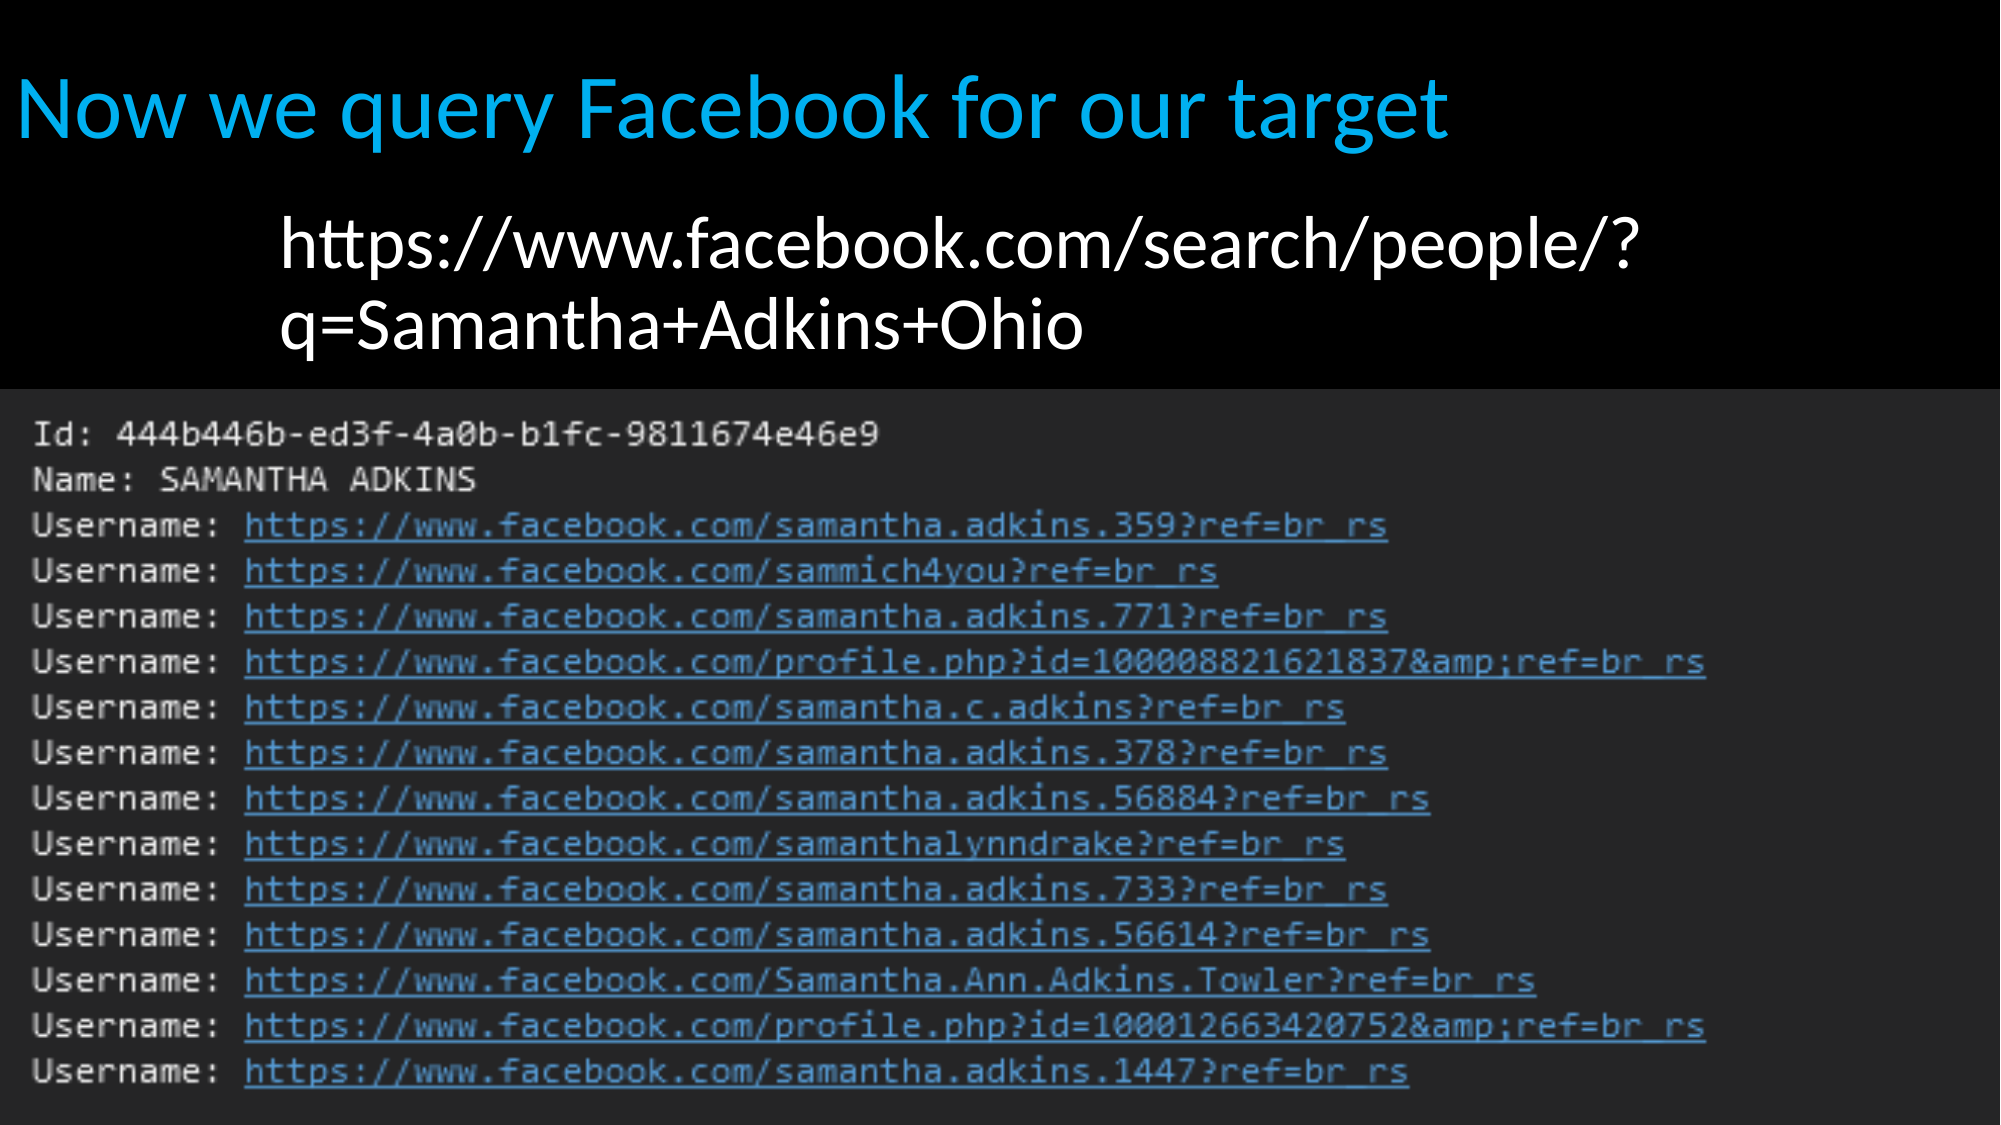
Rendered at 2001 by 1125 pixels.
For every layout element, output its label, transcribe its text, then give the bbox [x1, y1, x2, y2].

picture [0, 389, 2000, 1125]
list https://www.facebook.com/search/people/?q=Samantha+Adkins+Ohio [265, 196, 1745, 389]
title Now we query Facebook for our target [0, 0, 1725, 218]
